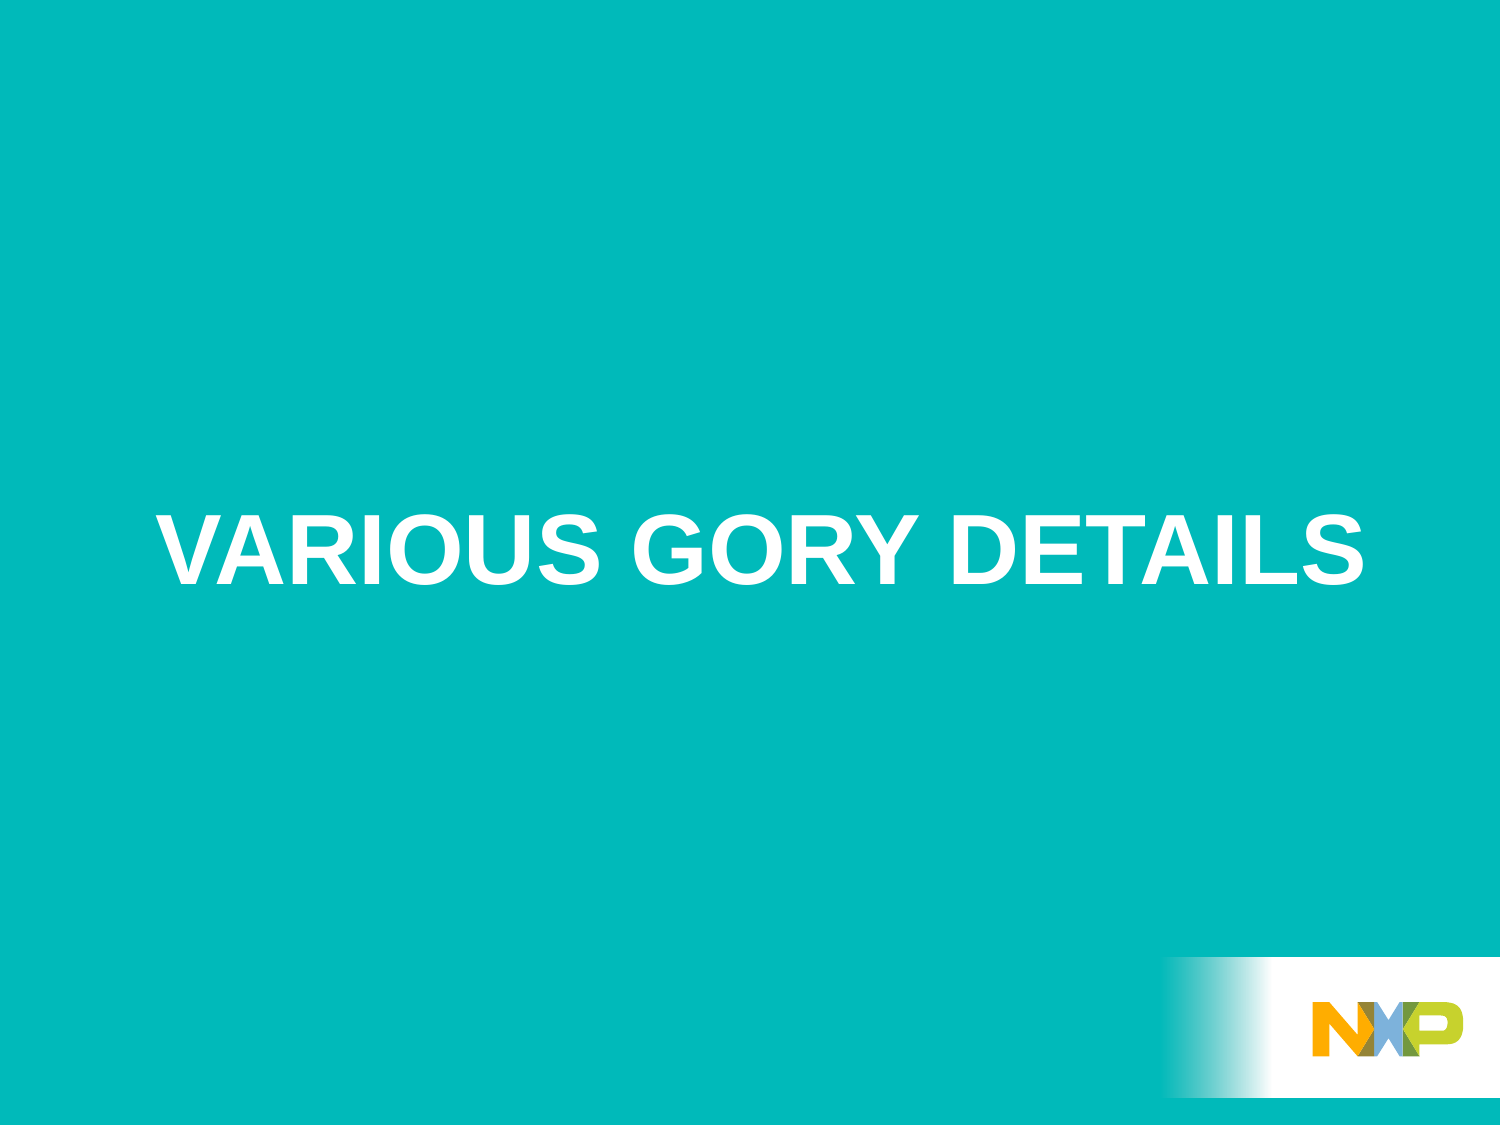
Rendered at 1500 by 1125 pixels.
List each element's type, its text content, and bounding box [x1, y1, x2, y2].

title Various gory details [134, 270, 1390, 819]
